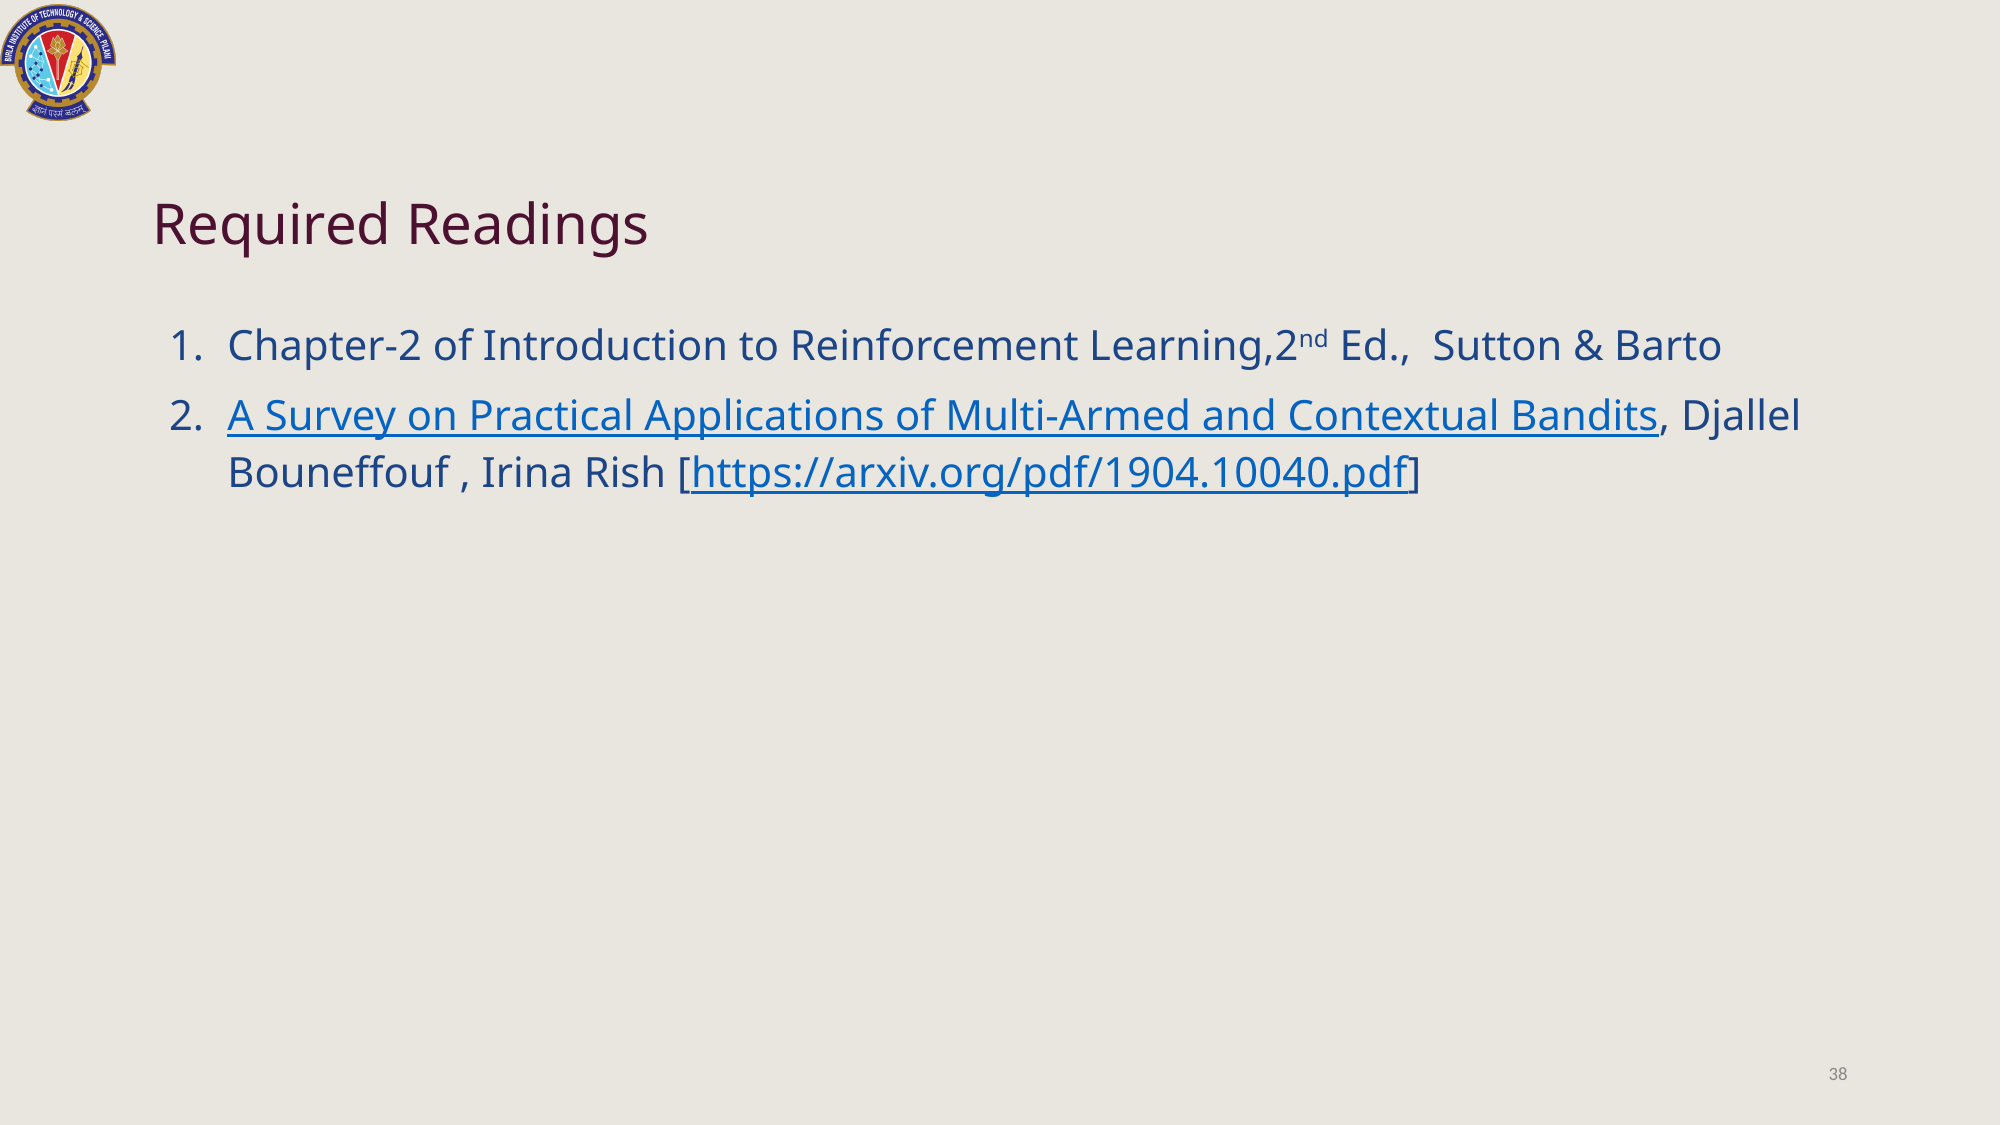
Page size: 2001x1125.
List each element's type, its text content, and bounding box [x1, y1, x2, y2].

picture [0, 4, 116, 121]
slide_number 38 [1412, 1042, 1863, 1103]
title Required Readings [137, 172, 1863, 265]
list Chapter-2 of Introduction to Reinforcement Learning,2nd Ed., Sutton & Barto A Survey on Practical Applications of Multi-Armed and Contextual Bandits, Djallel Bouneffouf , Irina Rish [https://arxiv.org/pdf/1904.10040.pdf] [137, 310, 1863, 886]
